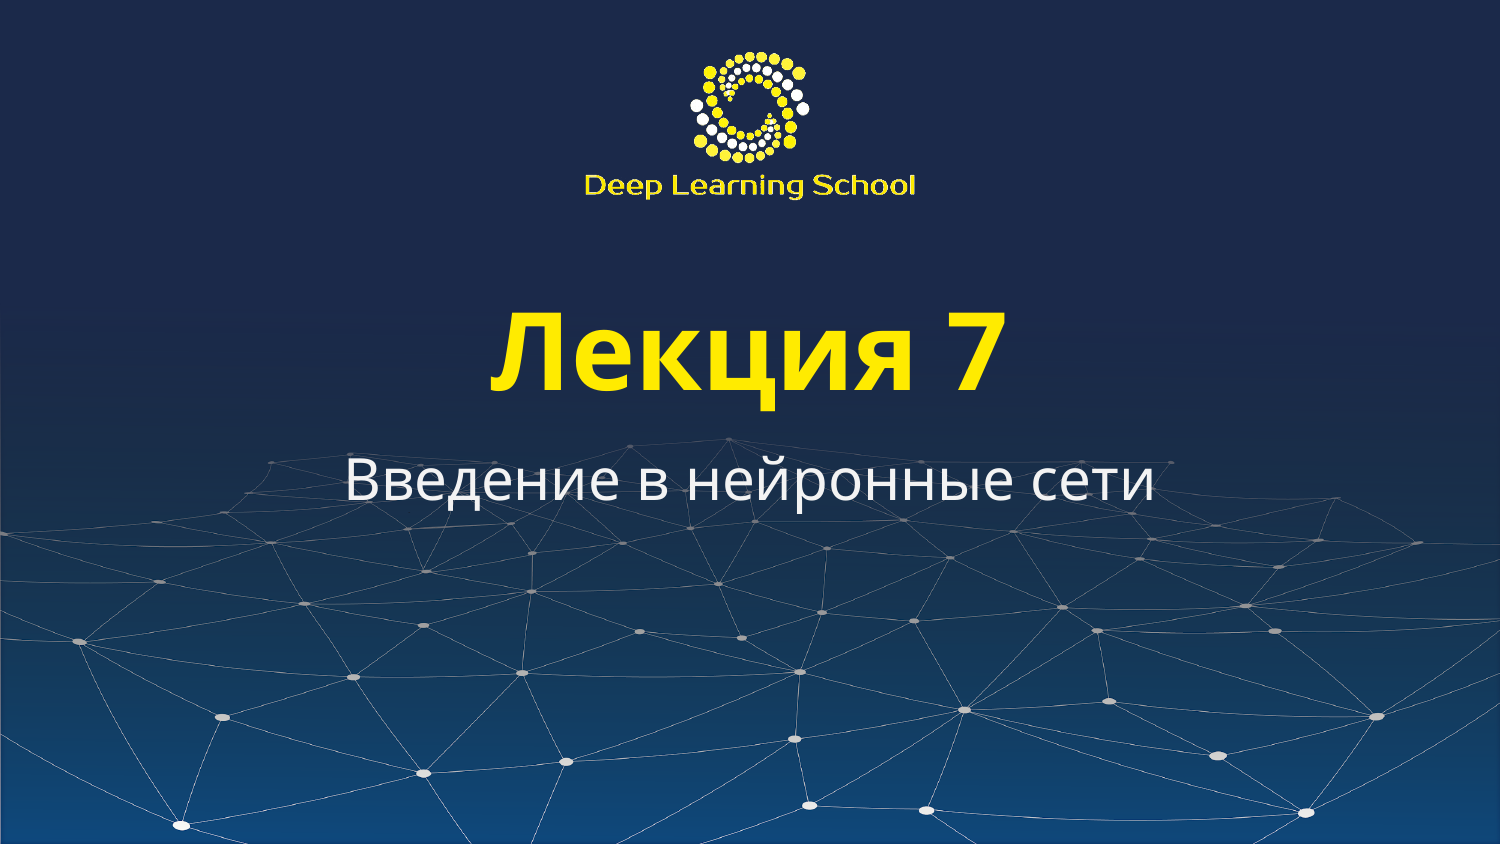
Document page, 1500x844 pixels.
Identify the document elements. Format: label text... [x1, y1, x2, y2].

subtitle Введение в нейронные сети [51, 427, 1449, 558]
picture [0, 0, 1500, 844]
title Лекция 7 [51, 90, 1449, 427]
